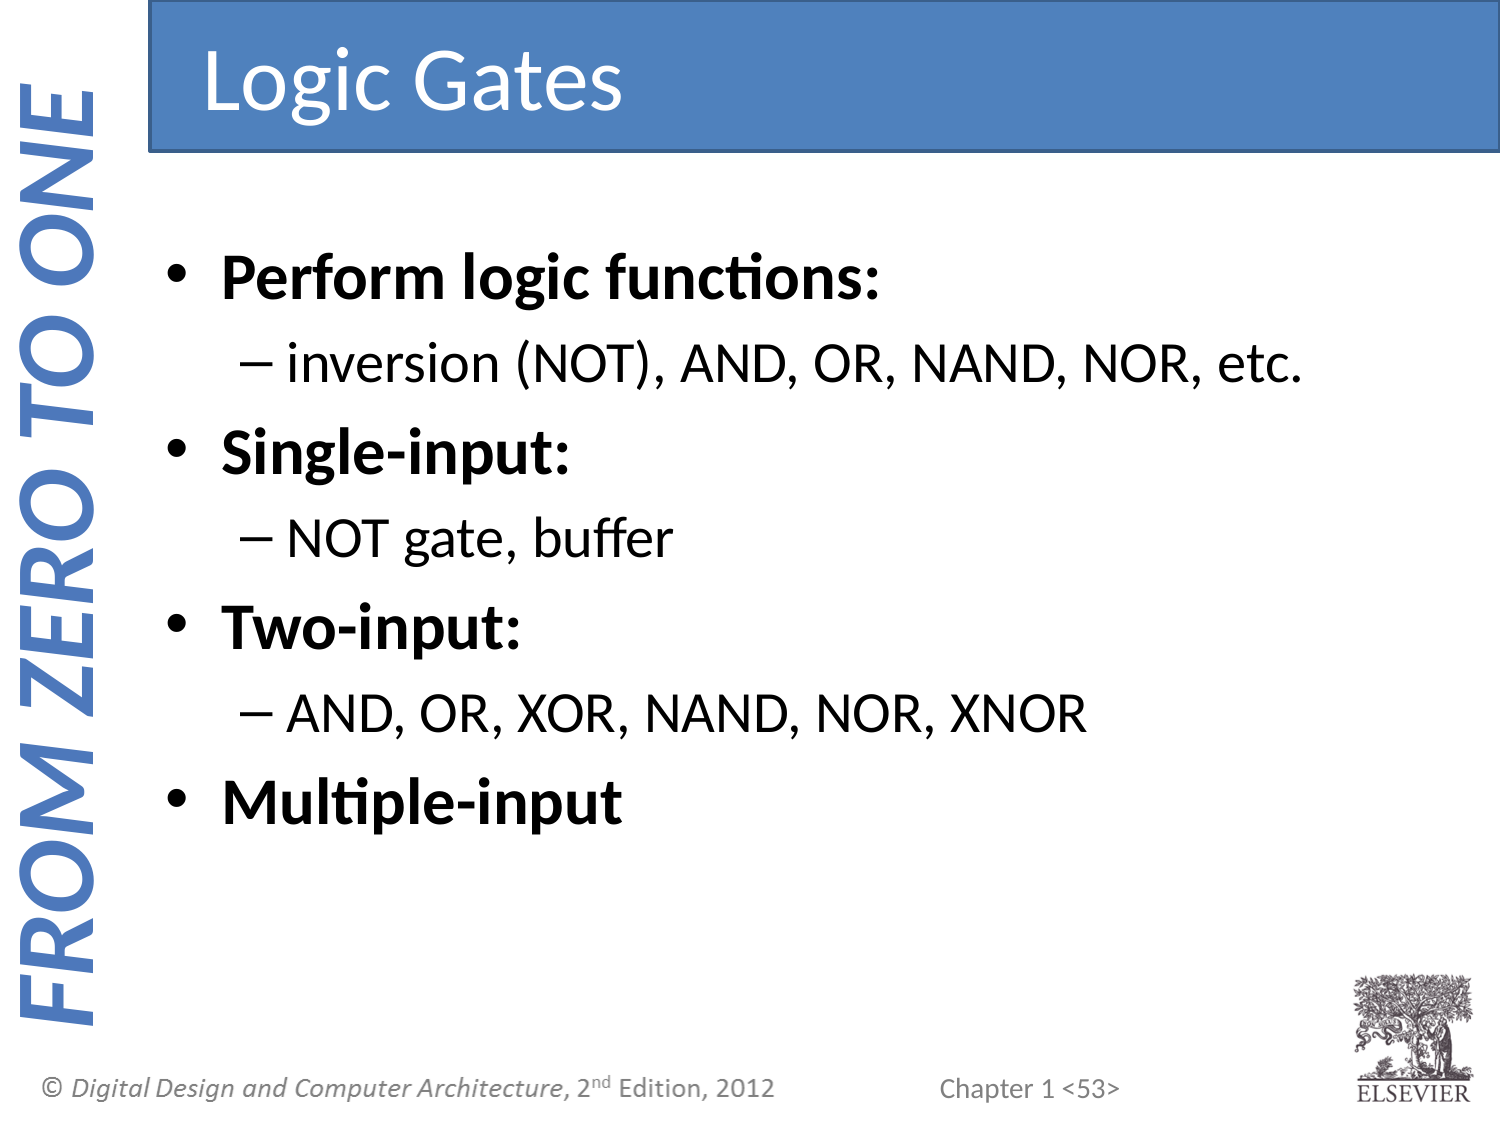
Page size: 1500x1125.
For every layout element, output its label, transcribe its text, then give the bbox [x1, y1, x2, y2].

text_box Logic Gates [187, 11, 1488, 136]
picture [0, 0, 1500, 1125]
list Perform logic functions: inversion (NOT), AND, OR, NAND, NOR, etc. Single-input: NOT gate, buffer Two-input: AND, OR, XOR, NAND, NOR, XNOR Multiple-input [150, 224, 1500, 968]
